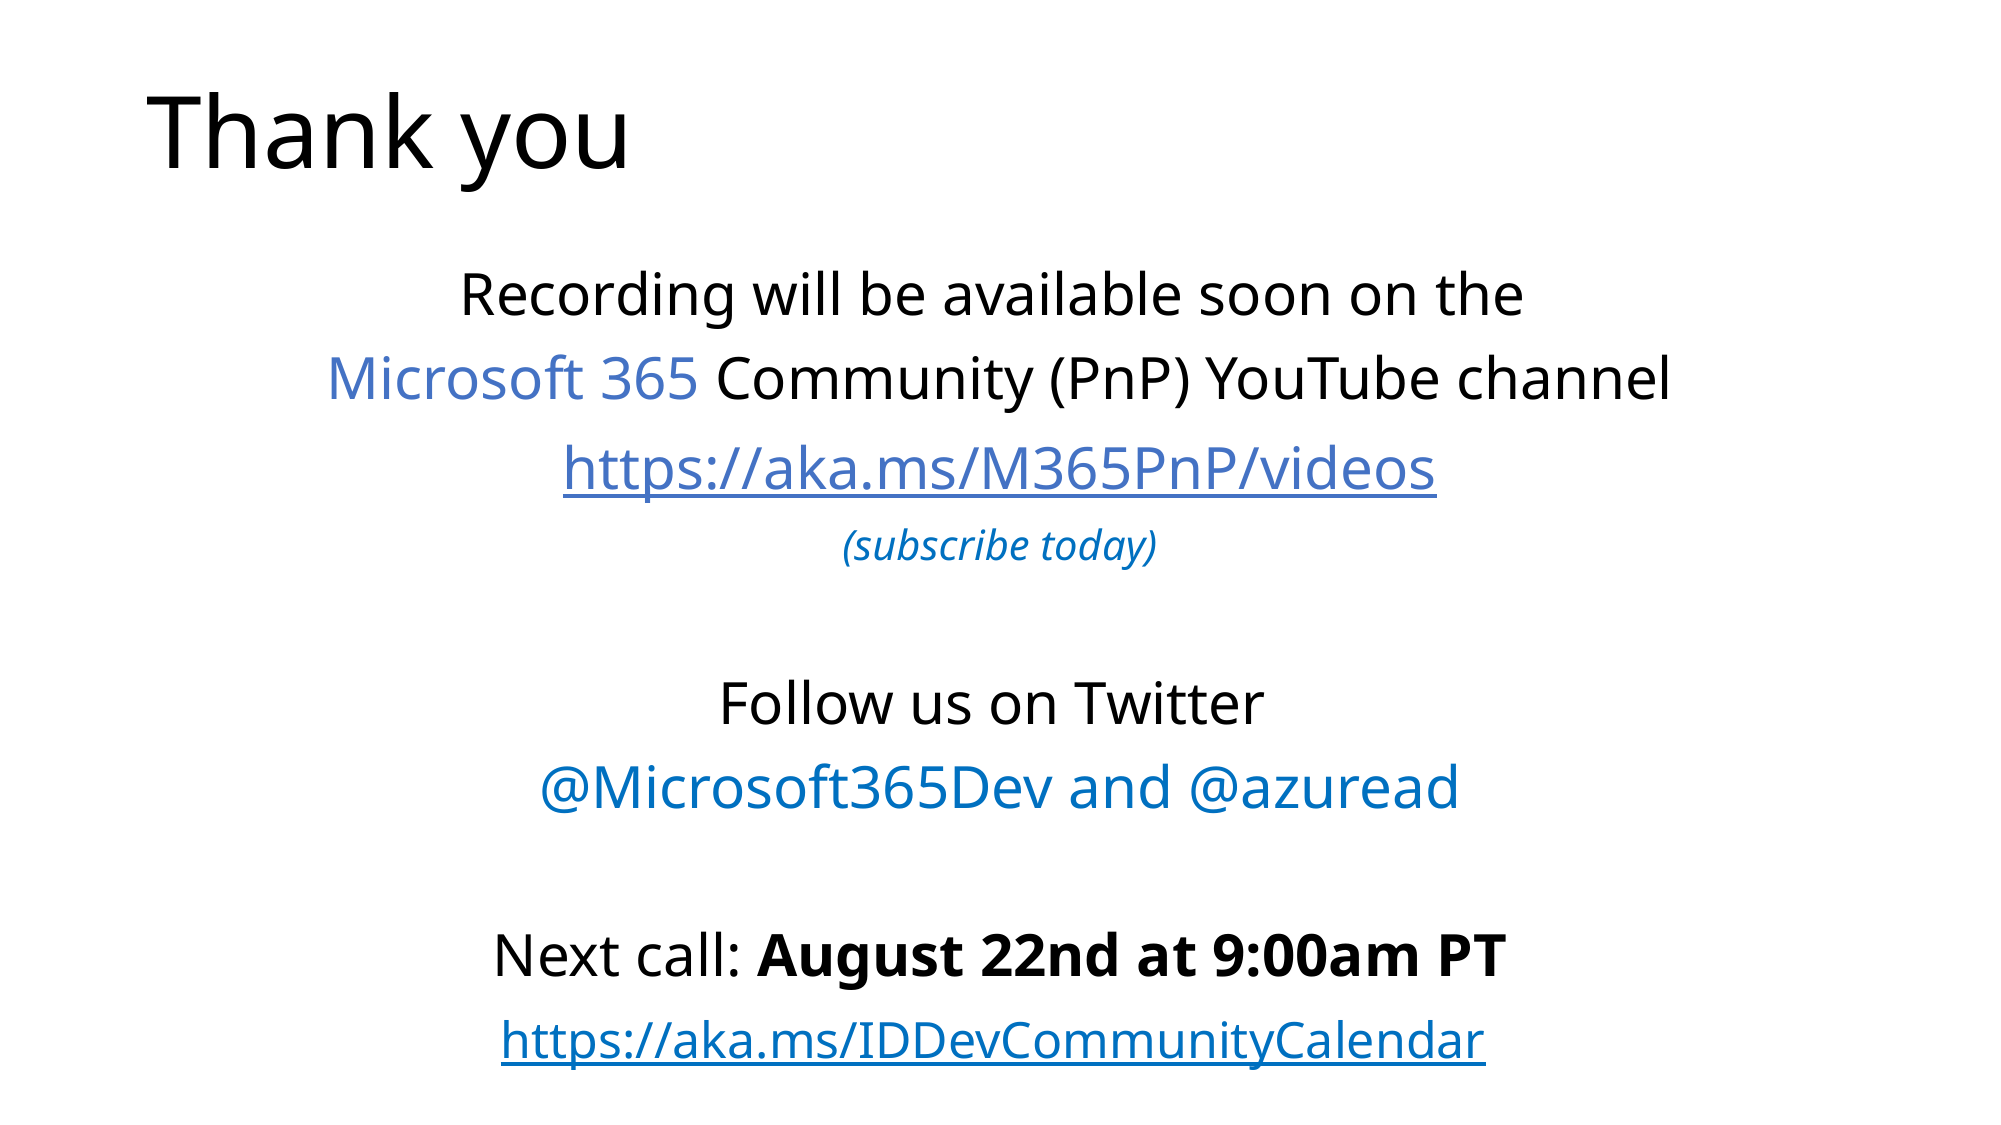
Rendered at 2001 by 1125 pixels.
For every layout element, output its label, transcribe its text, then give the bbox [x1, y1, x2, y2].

list Recording will be available soon on the Microsoft 365 Community (PnP) YouTube channel https://aka.ms/M365PnP/videos (subscribe today) Follow us on Twitter @Microsoft365Dev and @azuread Next call: August 22nd at 9:00am PT https://aka.ms/IDDevCommunityCalendar [103, 249, 1897, 1087]
title Thank you [131, 62, 2000, 211]
